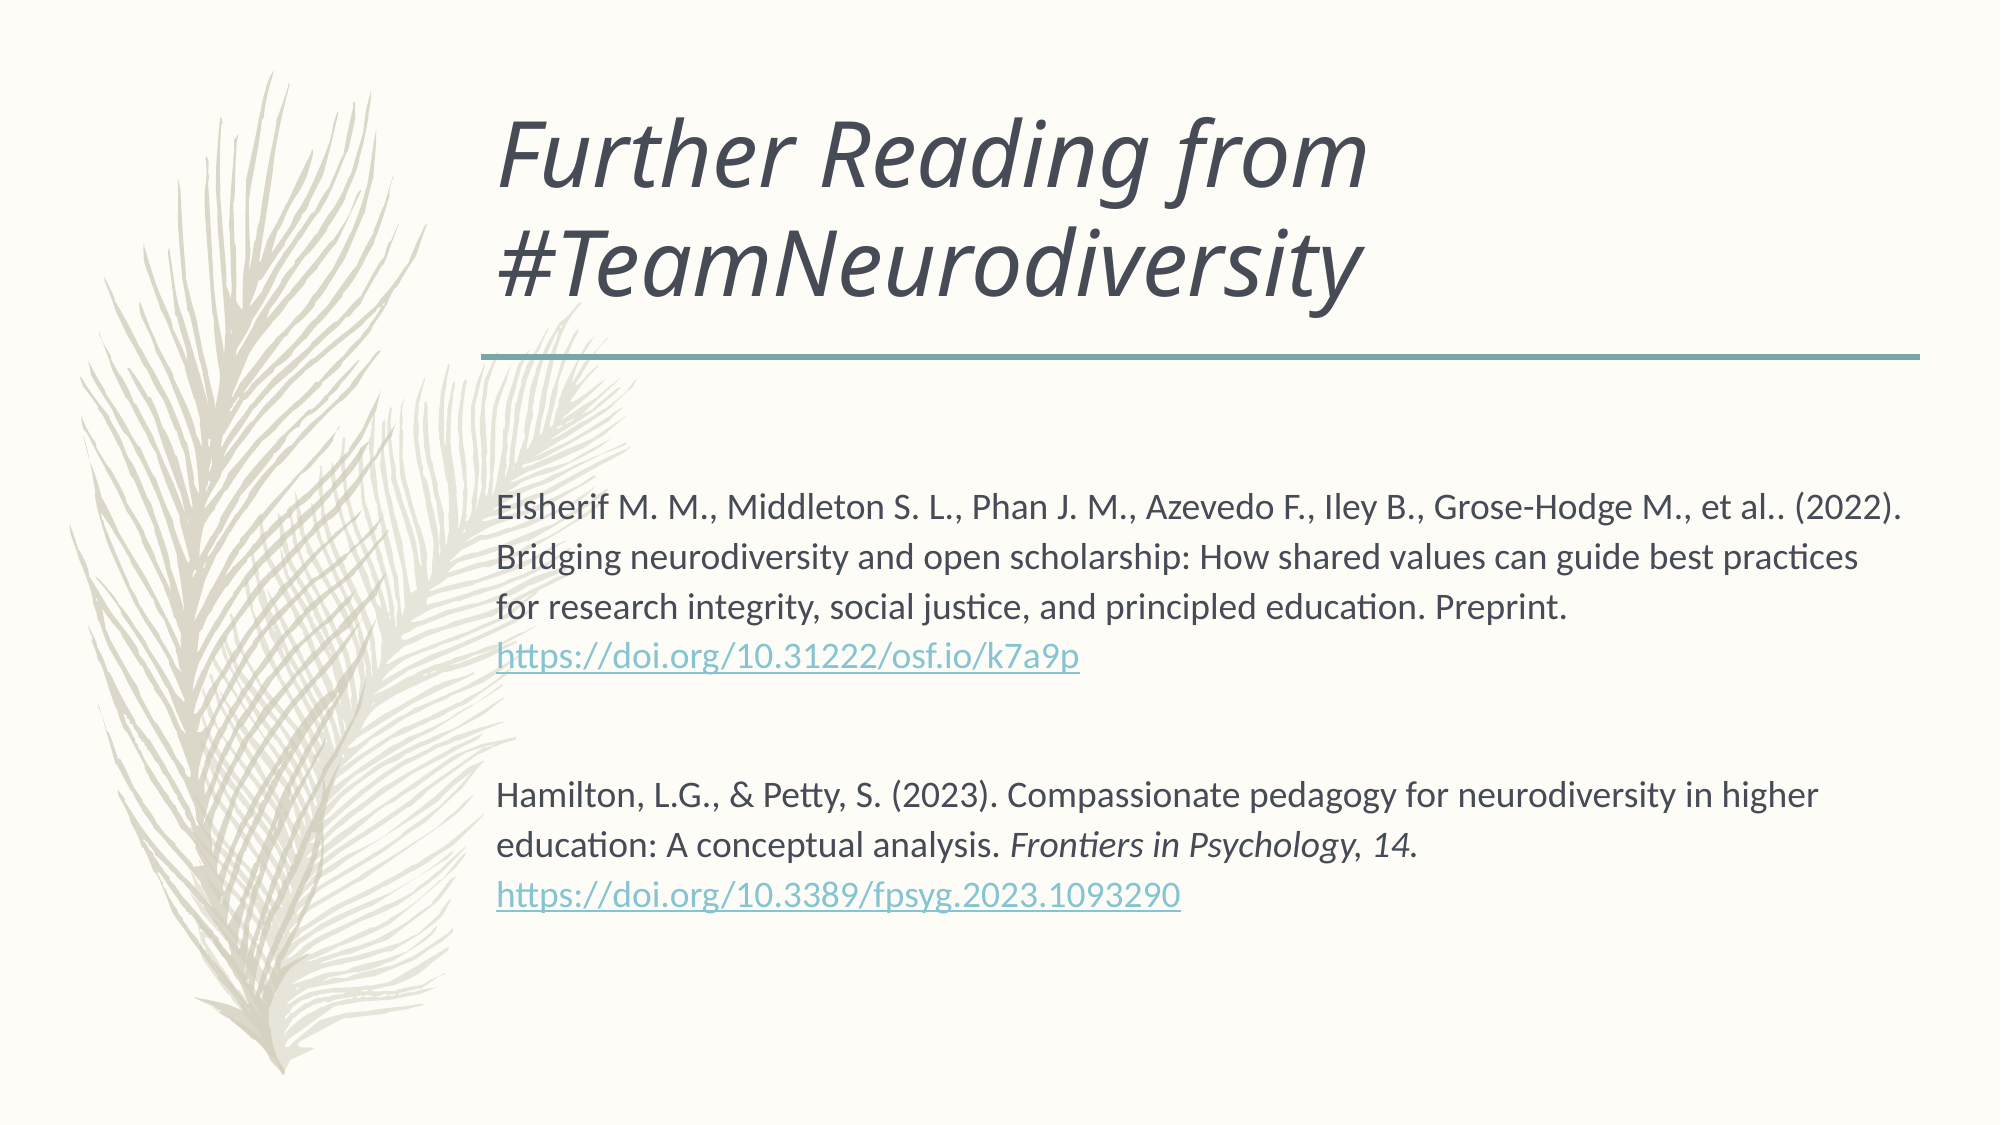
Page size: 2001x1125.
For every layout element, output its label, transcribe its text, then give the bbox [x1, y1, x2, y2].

list Elsherif M. M., Middleton S. L., Phan J. M., Azevedo F., Iley B., Grose-Hodge M., et al.. (2022). Bridging neurodiversity and open scholarship: How shared values can guide best practices for research integrity, social justice, and principled education. Preprint. https://doi.org/10.31222/osf.io/k7a9p Hamilton, L.G., & Petty, S. (2023). Compassionate pedagogy for neurodiversity in higher education: A conceptual analysis. Frontiers in Psychology, 14. https://doi.org/10.3389/fpsyg.2023.1093290 [481, 399, 1920, 999]
title Further Reading from #TeamNeurodiversity [481, 93, 1920, 350]
